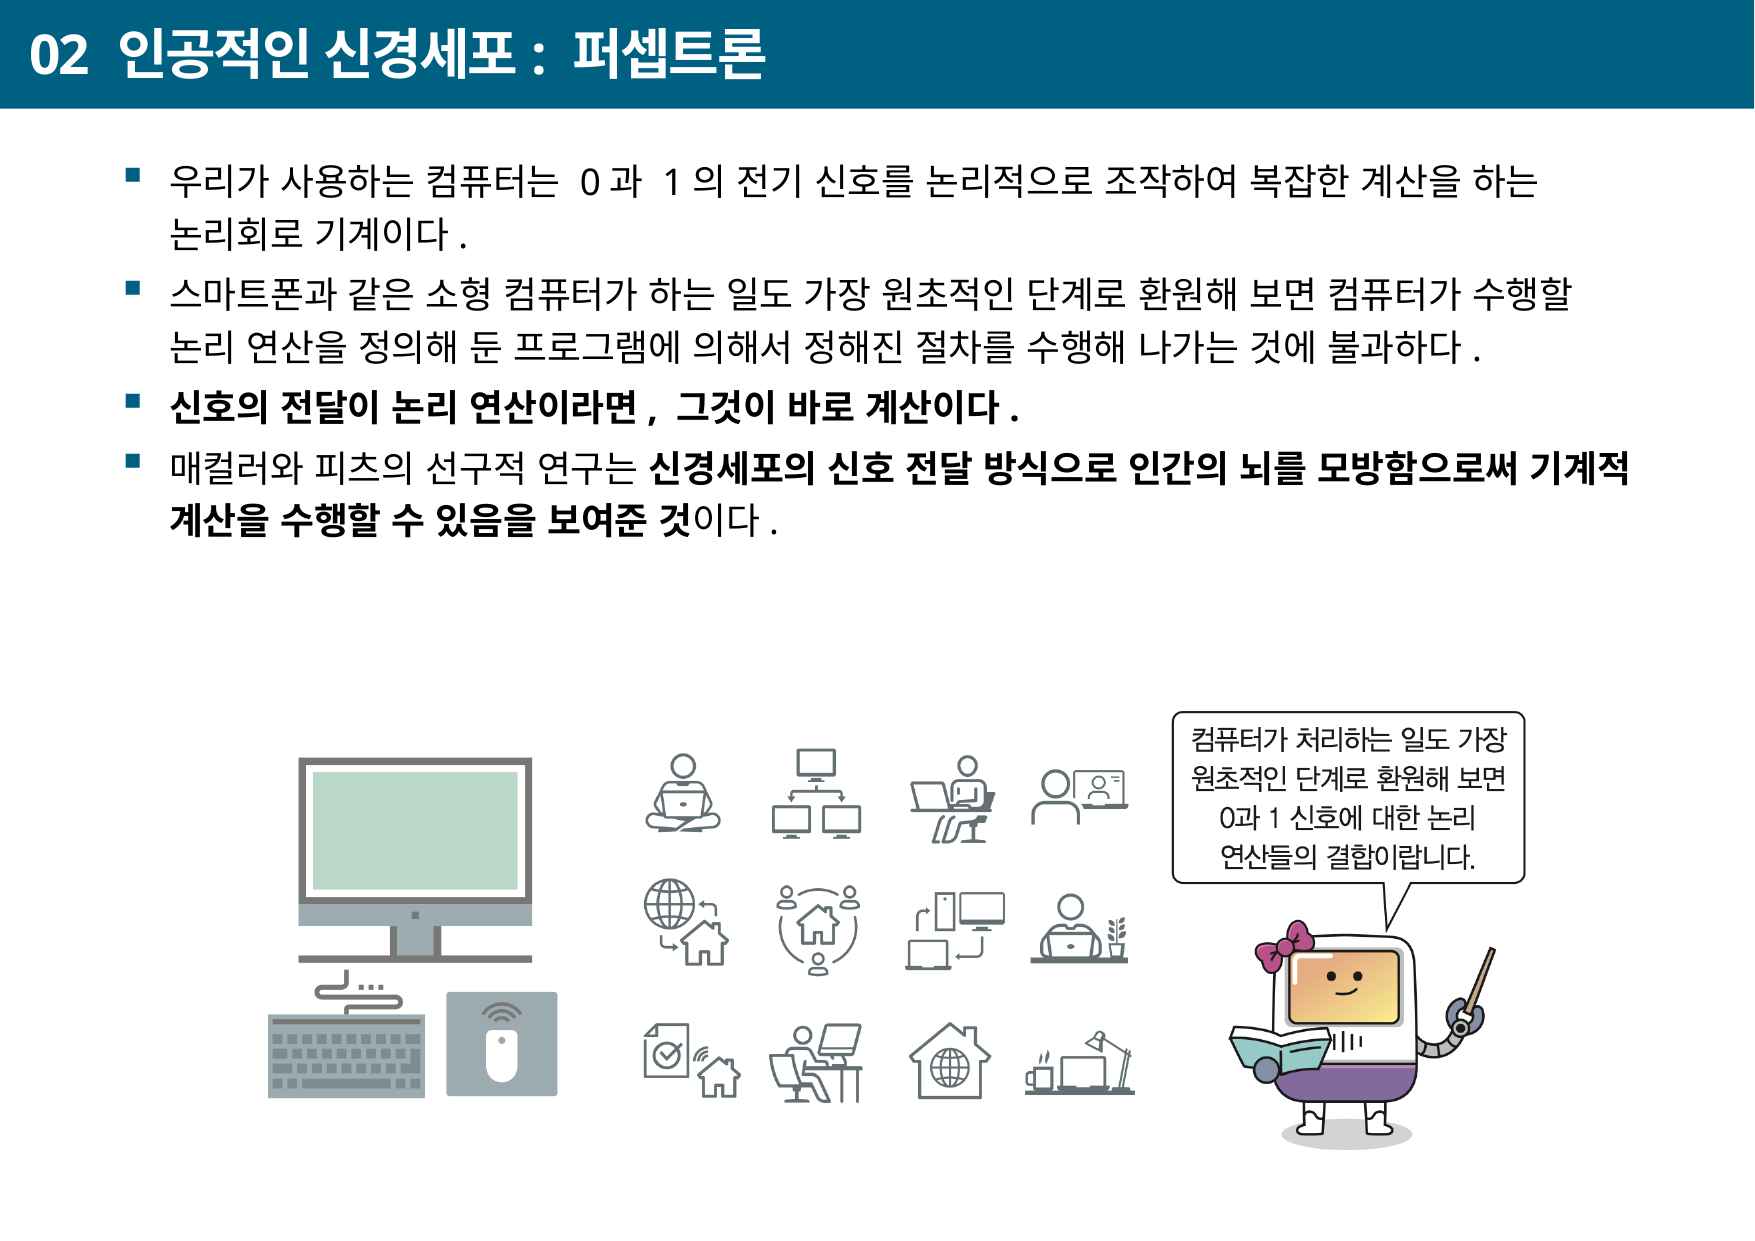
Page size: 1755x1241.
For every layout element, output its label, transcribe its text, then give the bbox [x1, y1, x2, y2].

title 02 인공적인 신경세포: 퍼셉트론 [12, 9, 1506, 96]
list 우리가 사용하는 컴퓨터는 0과 1의 전기 신호를 논리적으로 조작하여 복잡한 계산을 하는 논리회로 기계이다. 스마트폰과 같은 소형 컴퓨터가 하는 일도 가장 원초적인 단계로 환원해 보면 컴퓨터가 수행할 논리 연산을 정의해 둔 프로그램에 의해서 정해진 절차를 수행해 나가는 것에 불과하다. 신호의 전달이 논리 연산이라면, 그것이 바로 계산이다. 매컬러와 피츠의 선구적 연구는 신경세포의 신호 전달 방식으로 인간의 뇌를 모방함으로써 기계적 계산을 수행할 수 있음을 보여준 것이다. [87, 141, 1650, 1168]
picture [216, 697, 1538, 1168]
